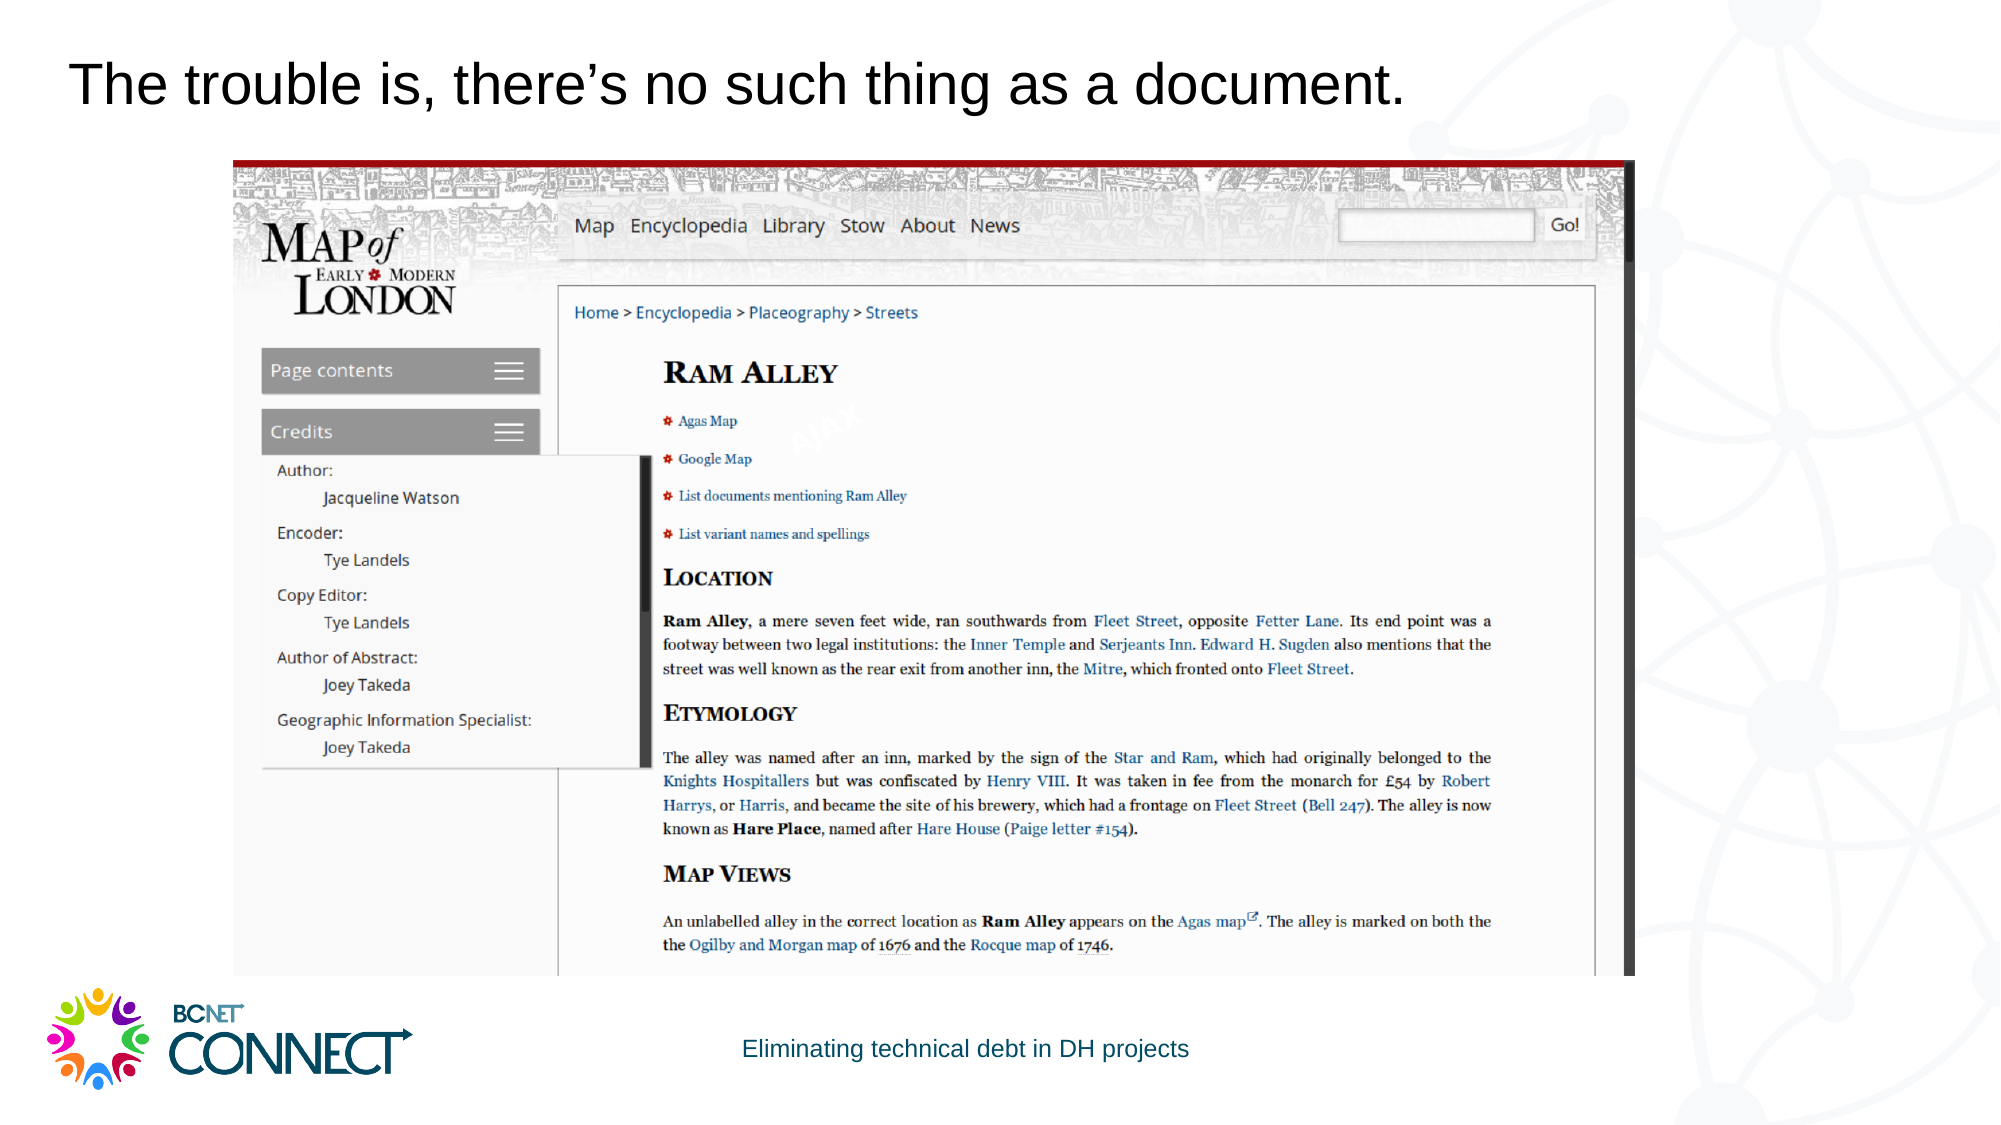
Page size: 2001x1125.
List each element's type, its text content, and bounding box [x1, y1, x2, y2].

picture [47, 988, 413, 1090]
footer Eliminating technical debt in DH projects [727, 1017, 1281, 1078]
text_box The trouble is, there’s no such thing as a document. [68, 46, 1932, 220]
picture [233, 0, 2000, 1125]
